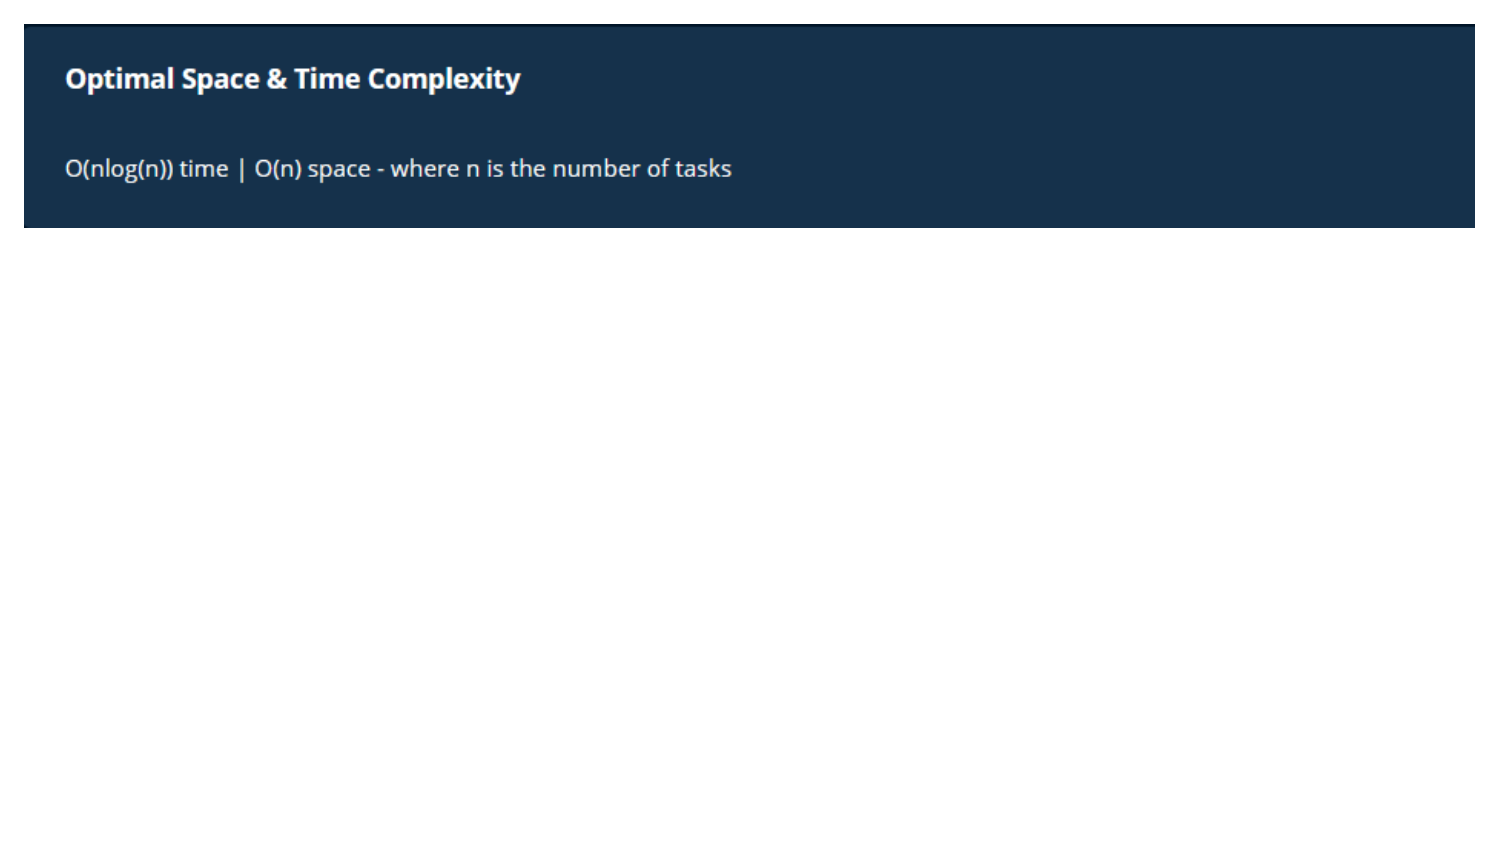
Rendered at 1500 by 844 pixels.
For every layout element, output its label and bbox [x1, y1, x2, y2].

picture [24, 24, 1476, 228]
